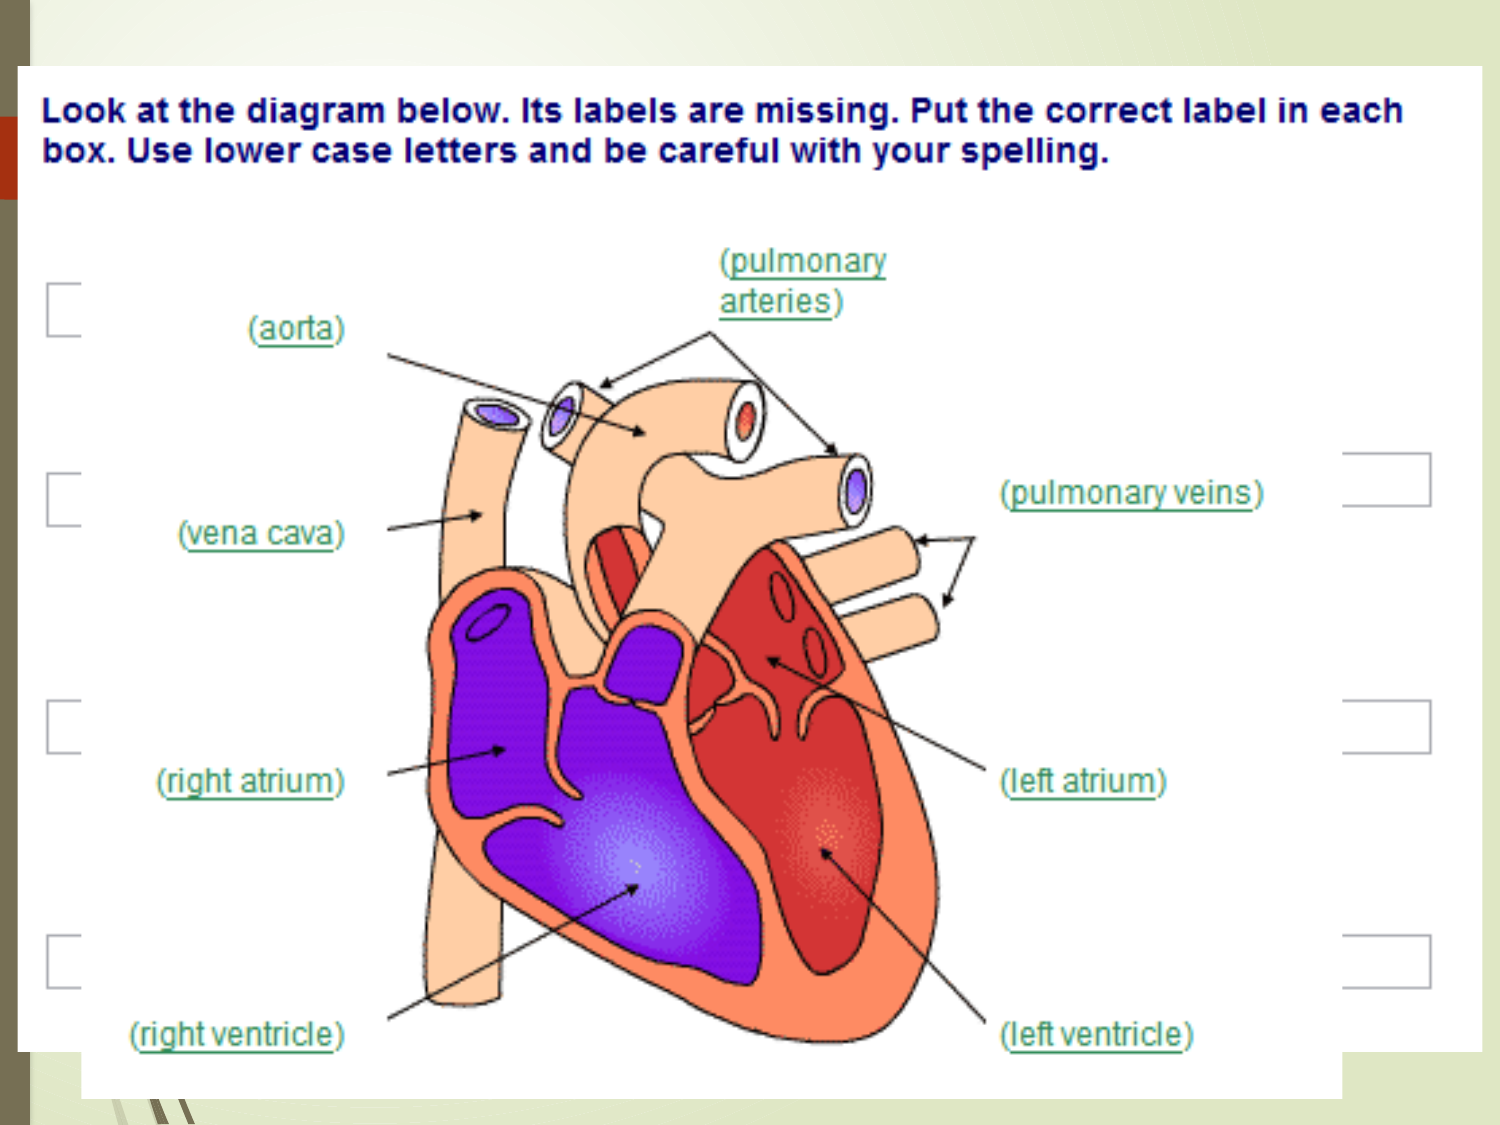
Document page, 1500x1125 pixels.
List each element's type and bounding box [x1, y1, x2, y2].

picture [17, 66, 1483, 1100]
